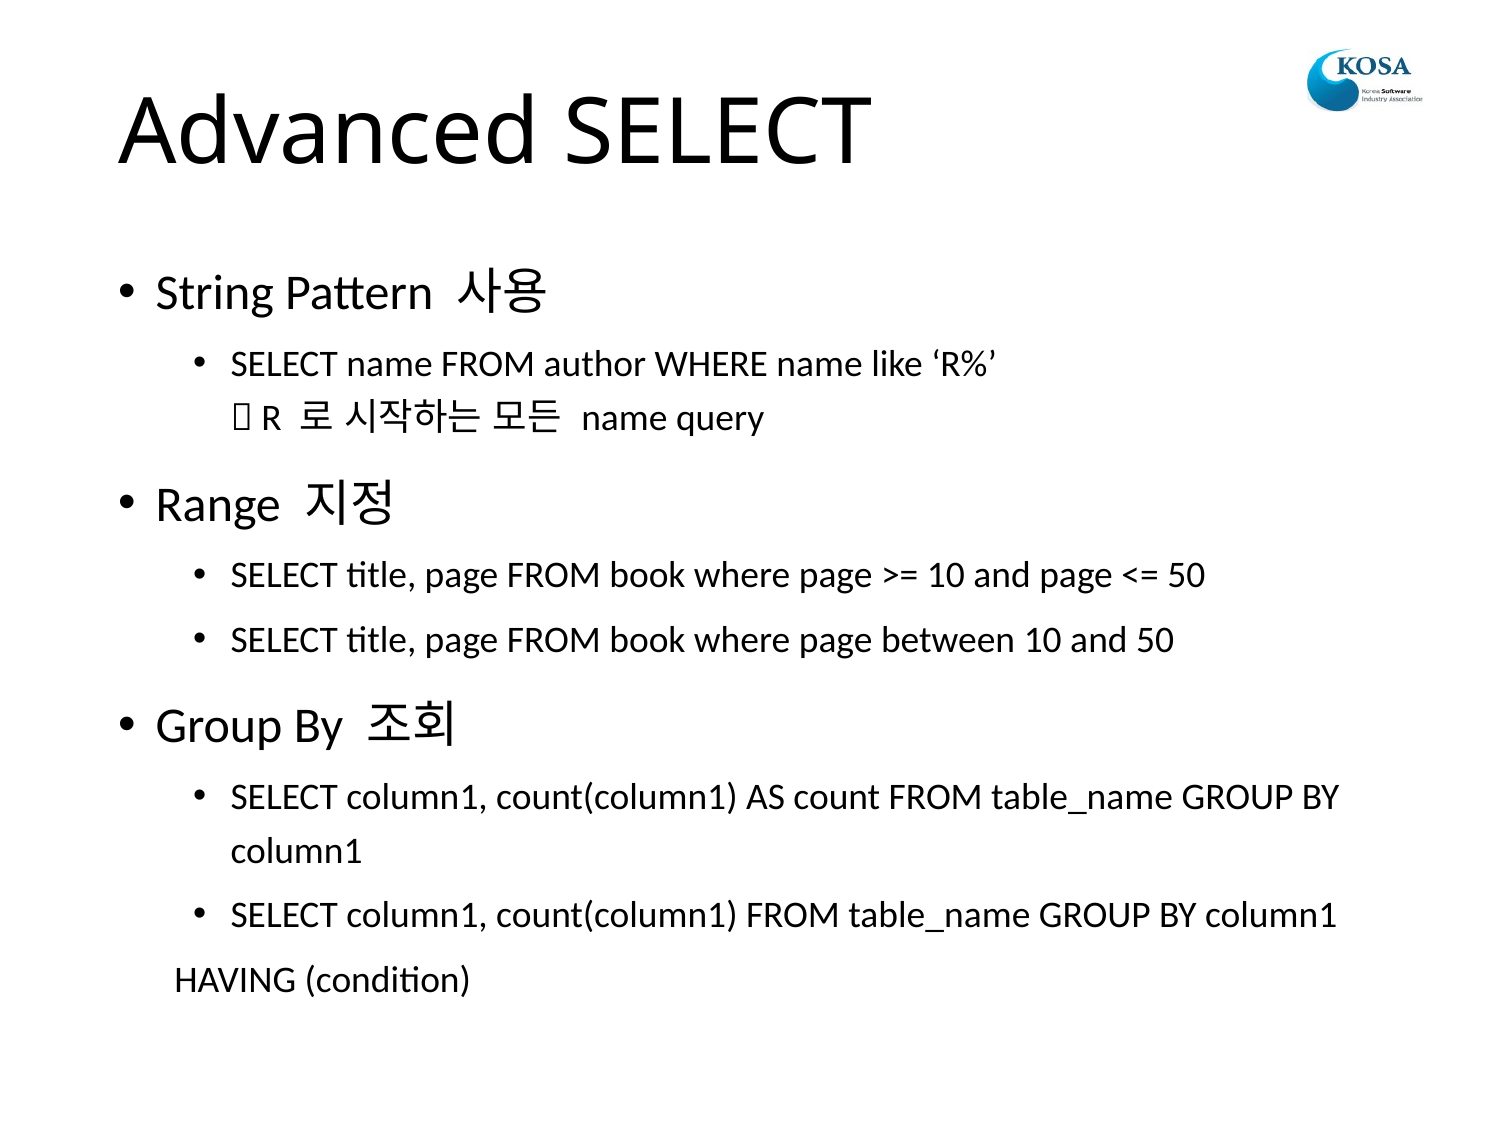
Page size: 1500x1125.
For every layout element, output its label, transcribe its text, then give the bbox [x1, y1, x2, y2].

title Advanced SELECT [103, 59, 1397, 208]
list String Pattern 사용 SELECT name FROM author WHERE name like ‘R%’  R 로 시작하는 모든 name query Range 지정 SELECT title, page FROM book where page >= 10 and page <= 50 SELECT title, page FROM book where page between 10 and 50 Group By 조회 SELECT column1, count(column1) AS count FROM table_name GROUP BY column1 SELECT column1, count(column1) FROM table_name GROUP BY column1 HAVING (condition) [103, 240, 1397, 1125]
picture [1306, 48, 1423, 112]
